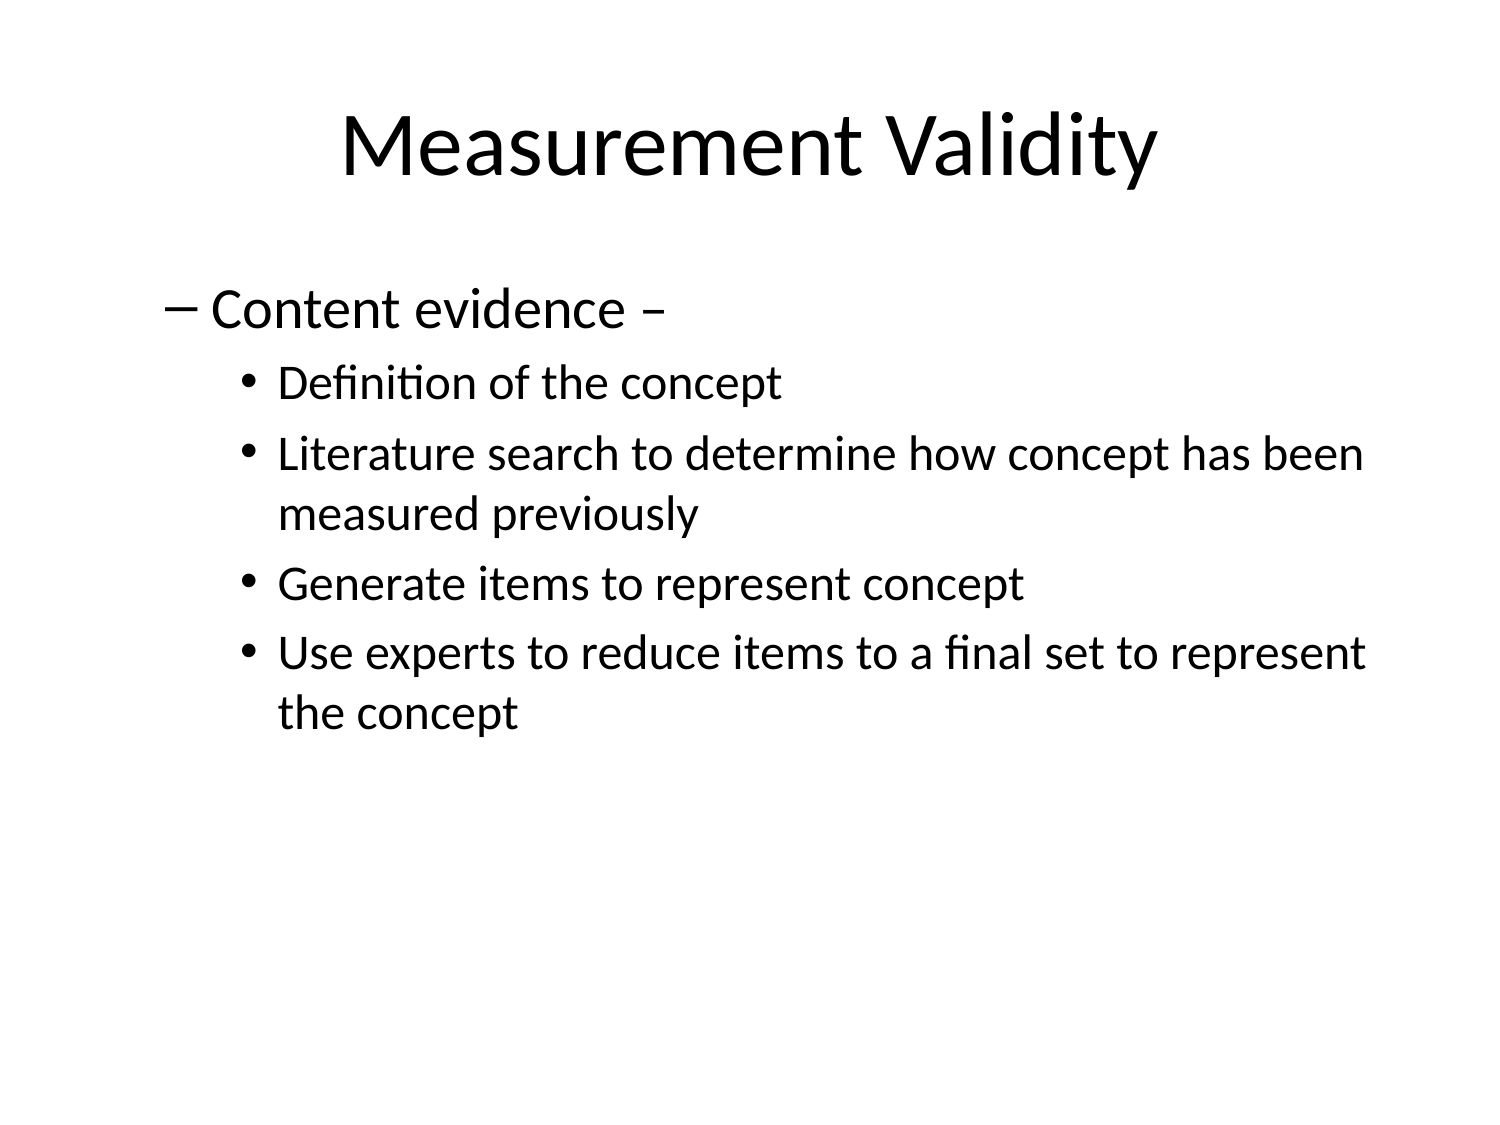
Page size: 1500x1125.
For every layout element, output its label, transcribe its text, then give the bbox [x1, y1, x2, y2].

title Measurement Validity [75, 45, 1425, 233]
list Content evidence – Definition of the concept Literature search to determine how concept has been measured previously Generate items to represent concept Use experts to reduce items to a final set to represent the concept [75, 262, 1425, 1005]
